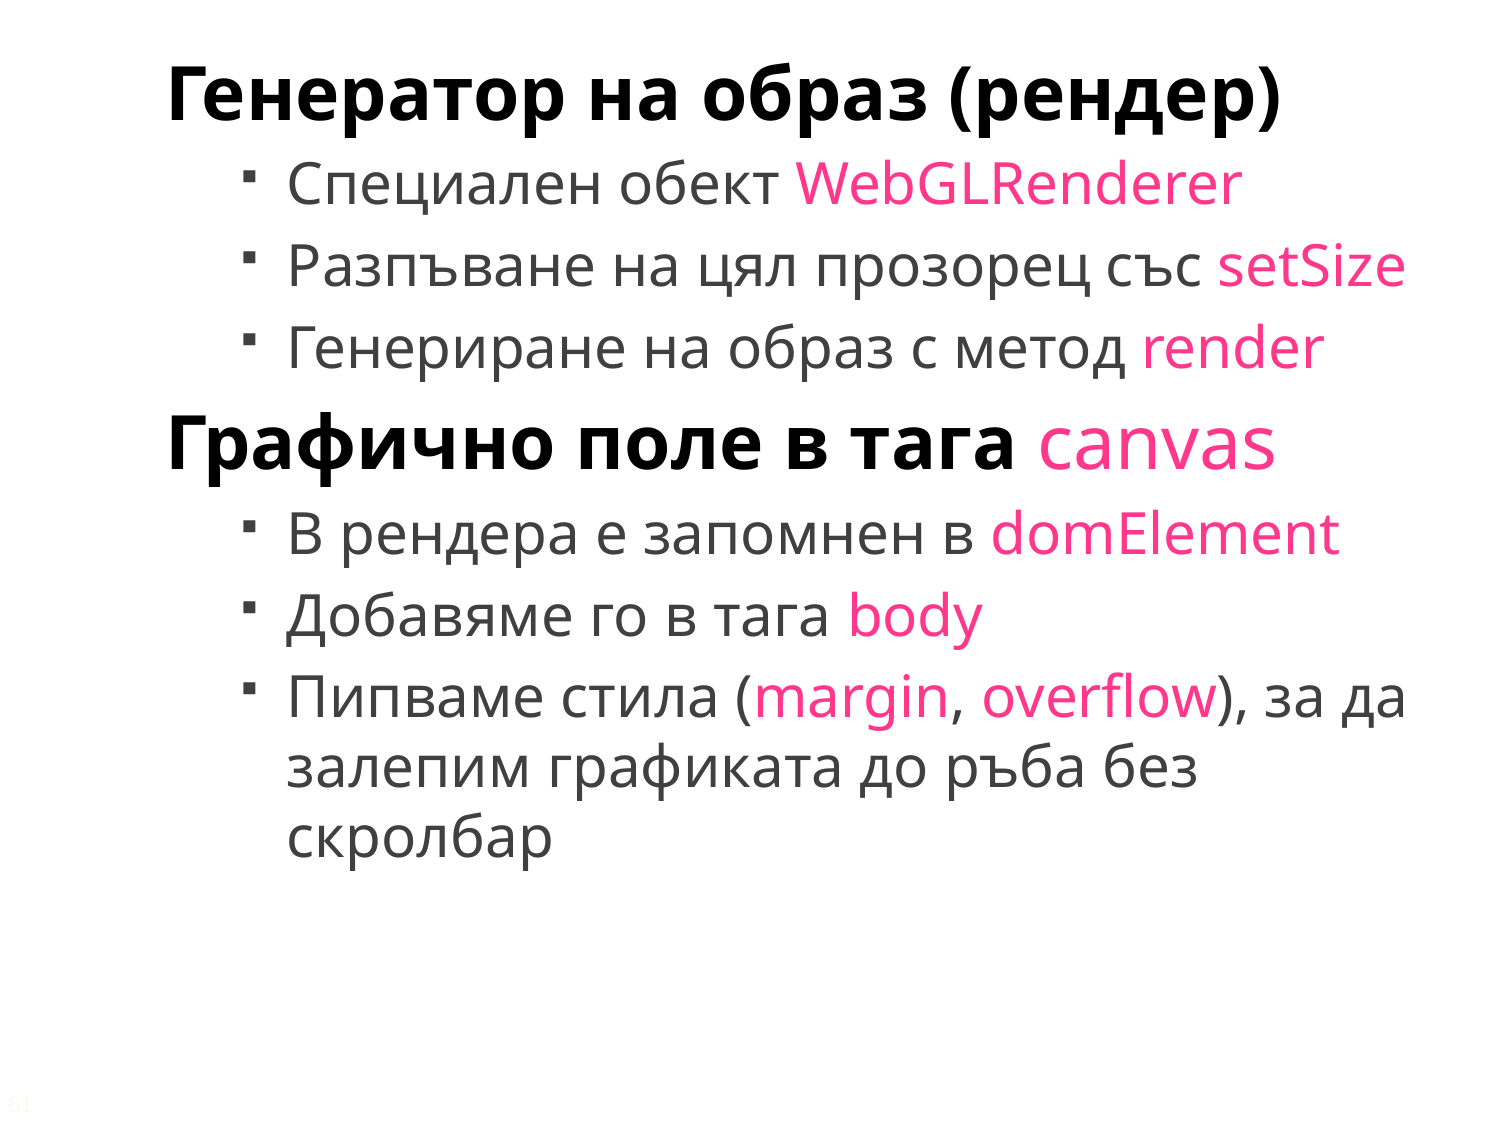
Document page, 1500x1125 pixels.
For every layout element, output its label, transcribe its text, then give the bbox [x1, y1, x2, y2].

list Генератор на образ (рендер) Специален обект WebGLRenderer Разпъване на цял прозорец със setSize Генериране на образ с метод render Графично поле в тага canvas В рендера е запомнен в domElement Добавяме го в тага body Пипваме стила (margin, overflow), за да залепим графиката до ръба без скролбар [150, 37, 1488, 1113]
